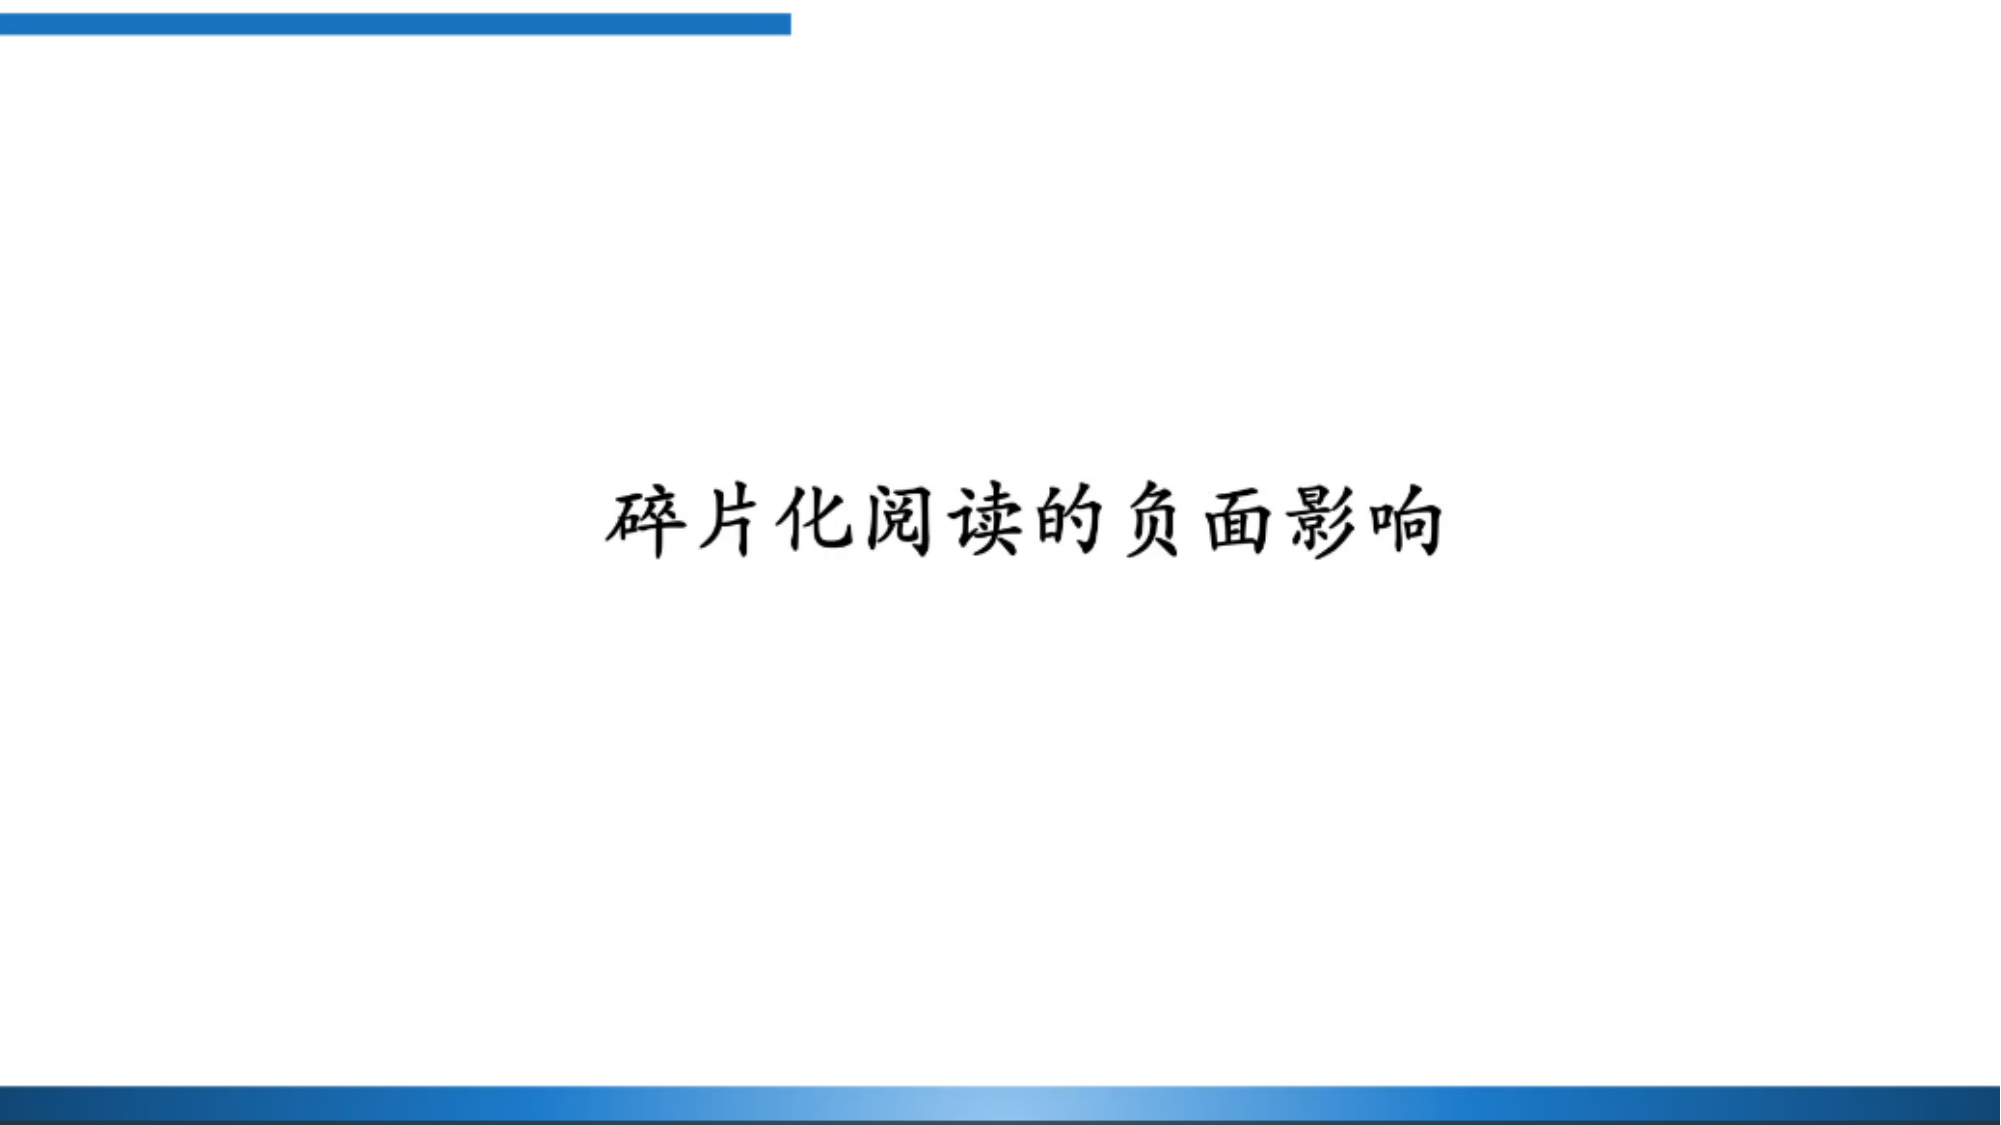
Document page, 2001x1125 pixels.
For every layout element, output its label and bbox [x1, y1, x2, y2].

list [0, 0, 2000, 1125]
